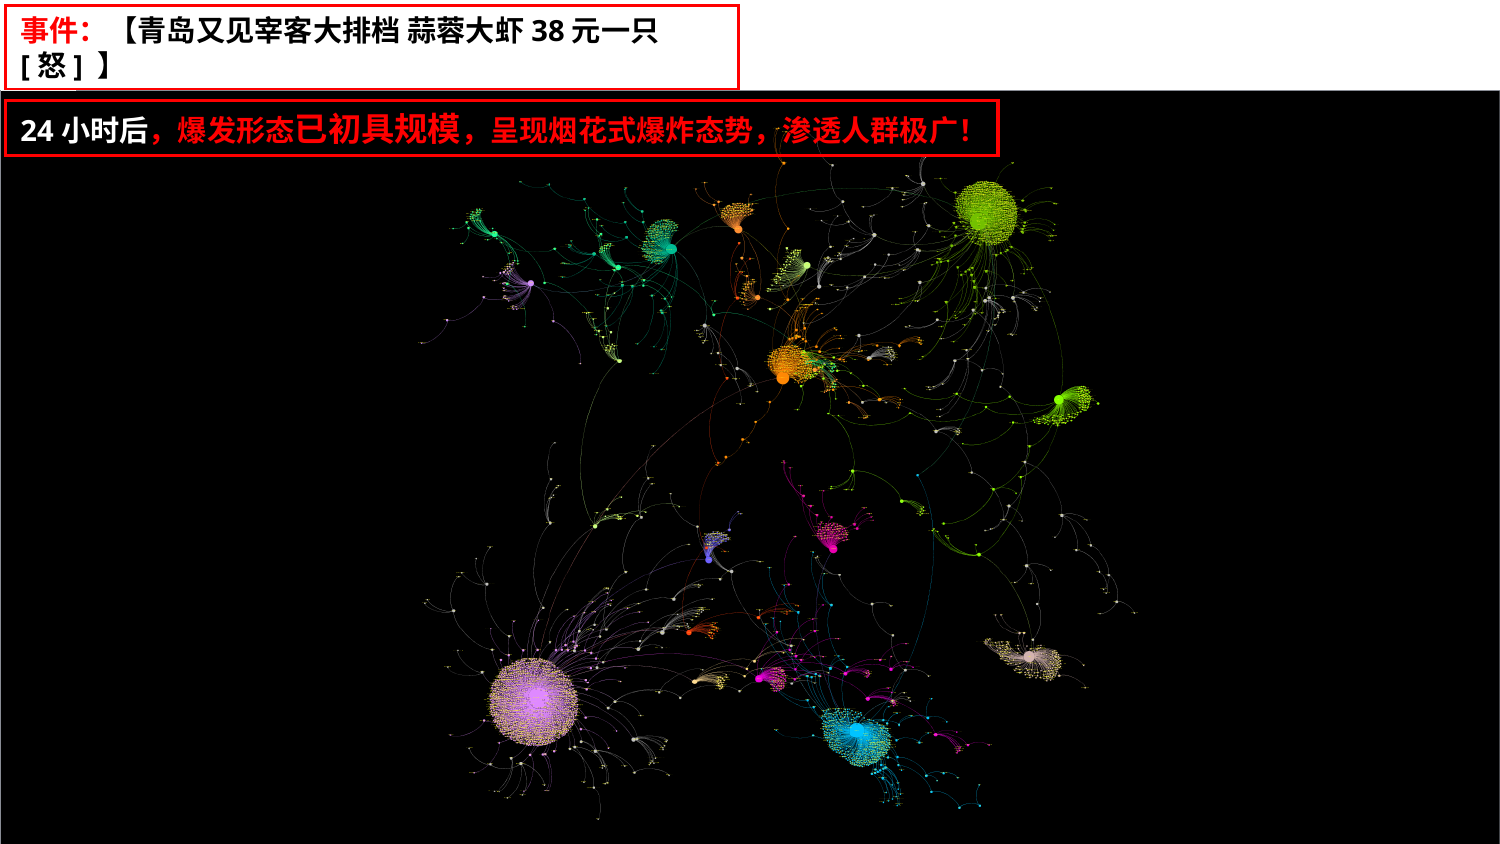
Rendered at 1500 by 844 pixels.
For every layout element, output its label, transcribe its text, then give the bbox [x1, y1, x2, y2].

text_box 事件：【青岛又见宰客大排档 蒜蓉大虾38元一只 [怒] 】 [5, 5, 739, 90]
picture [0, 90, 1500, 844]
